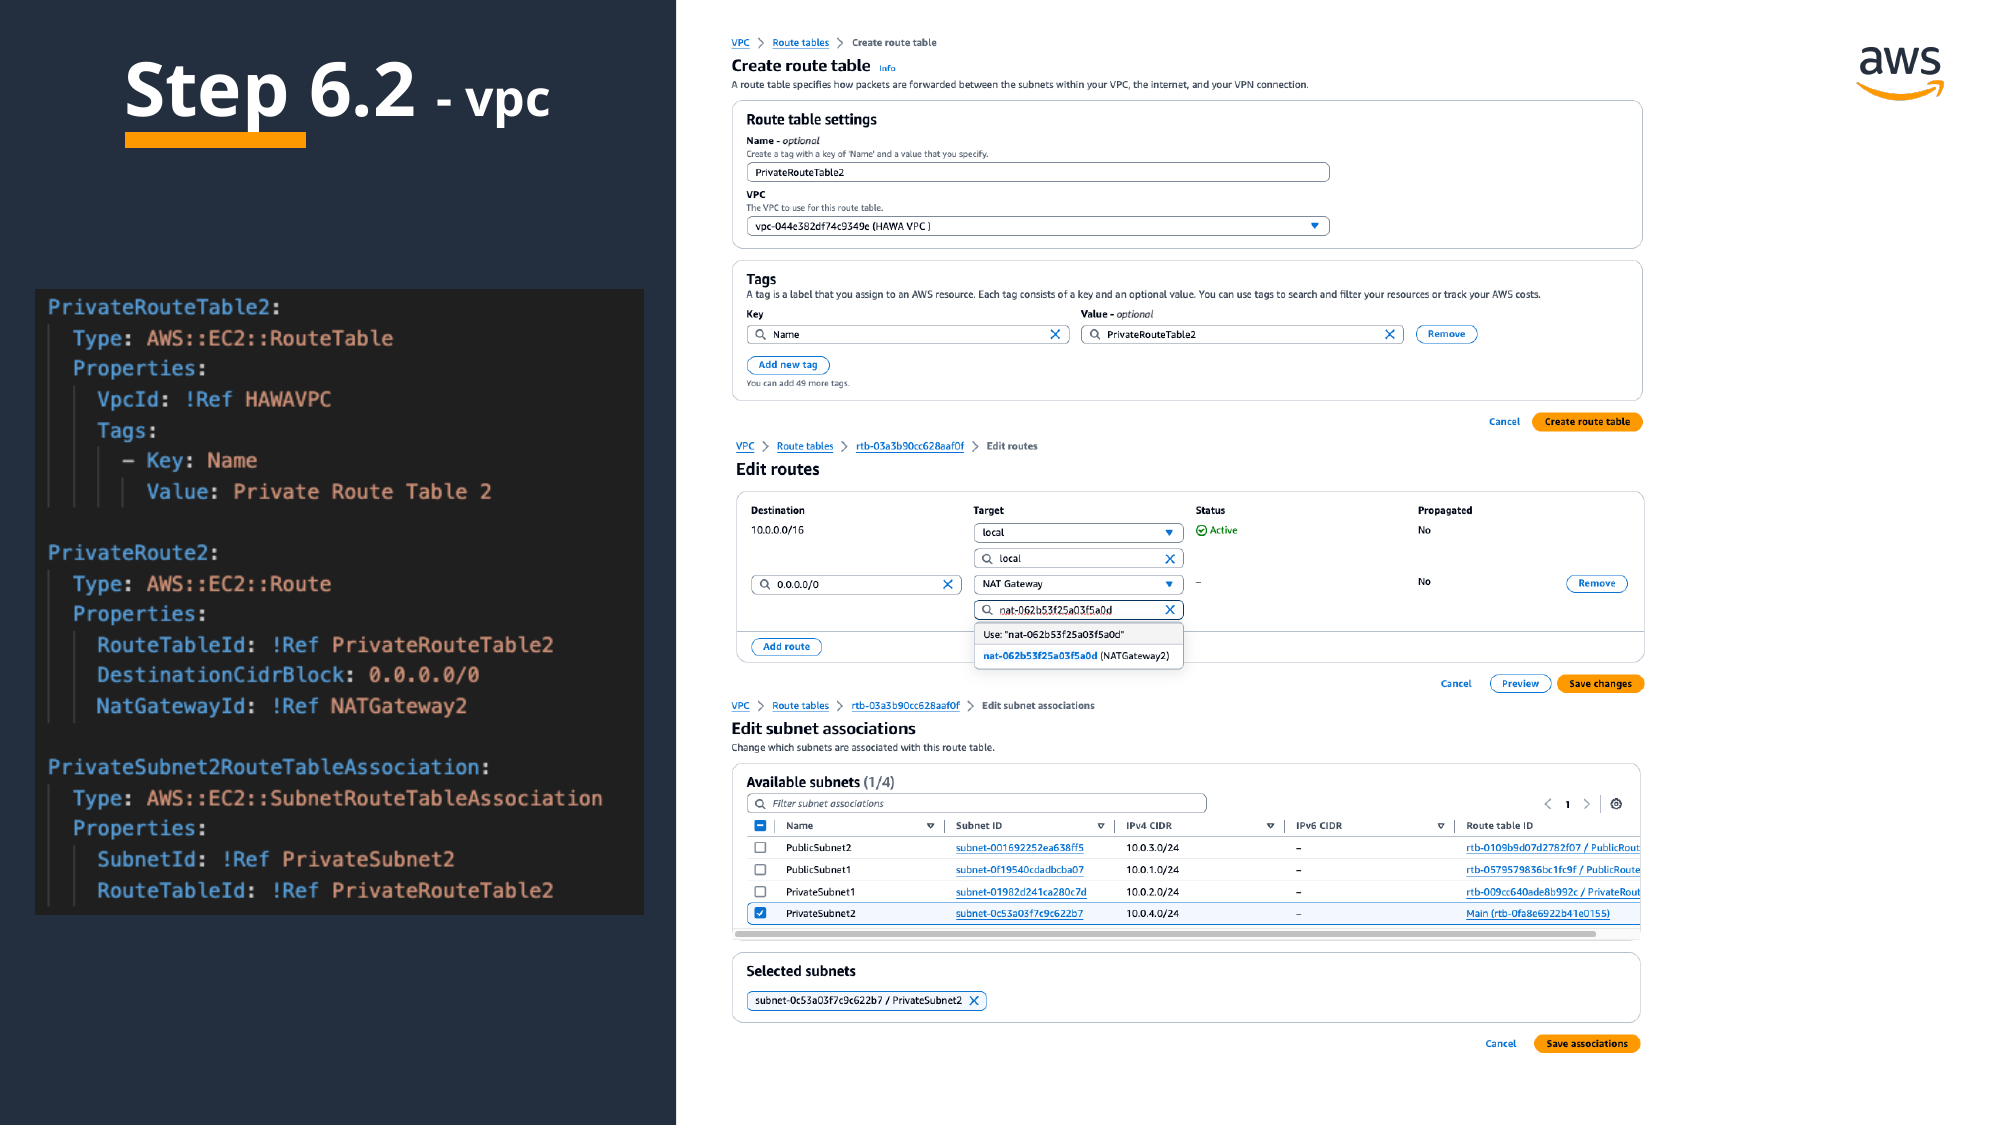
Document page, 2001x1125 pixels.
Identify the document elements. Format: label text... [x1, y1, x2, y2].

picture [1855, 46, 1945, 101]
text_box Step 6.2 - vpc [109, 33, 572, 139]
picture [725, 33, 1652, 1057]
picture [35, 289, 644, 915]
